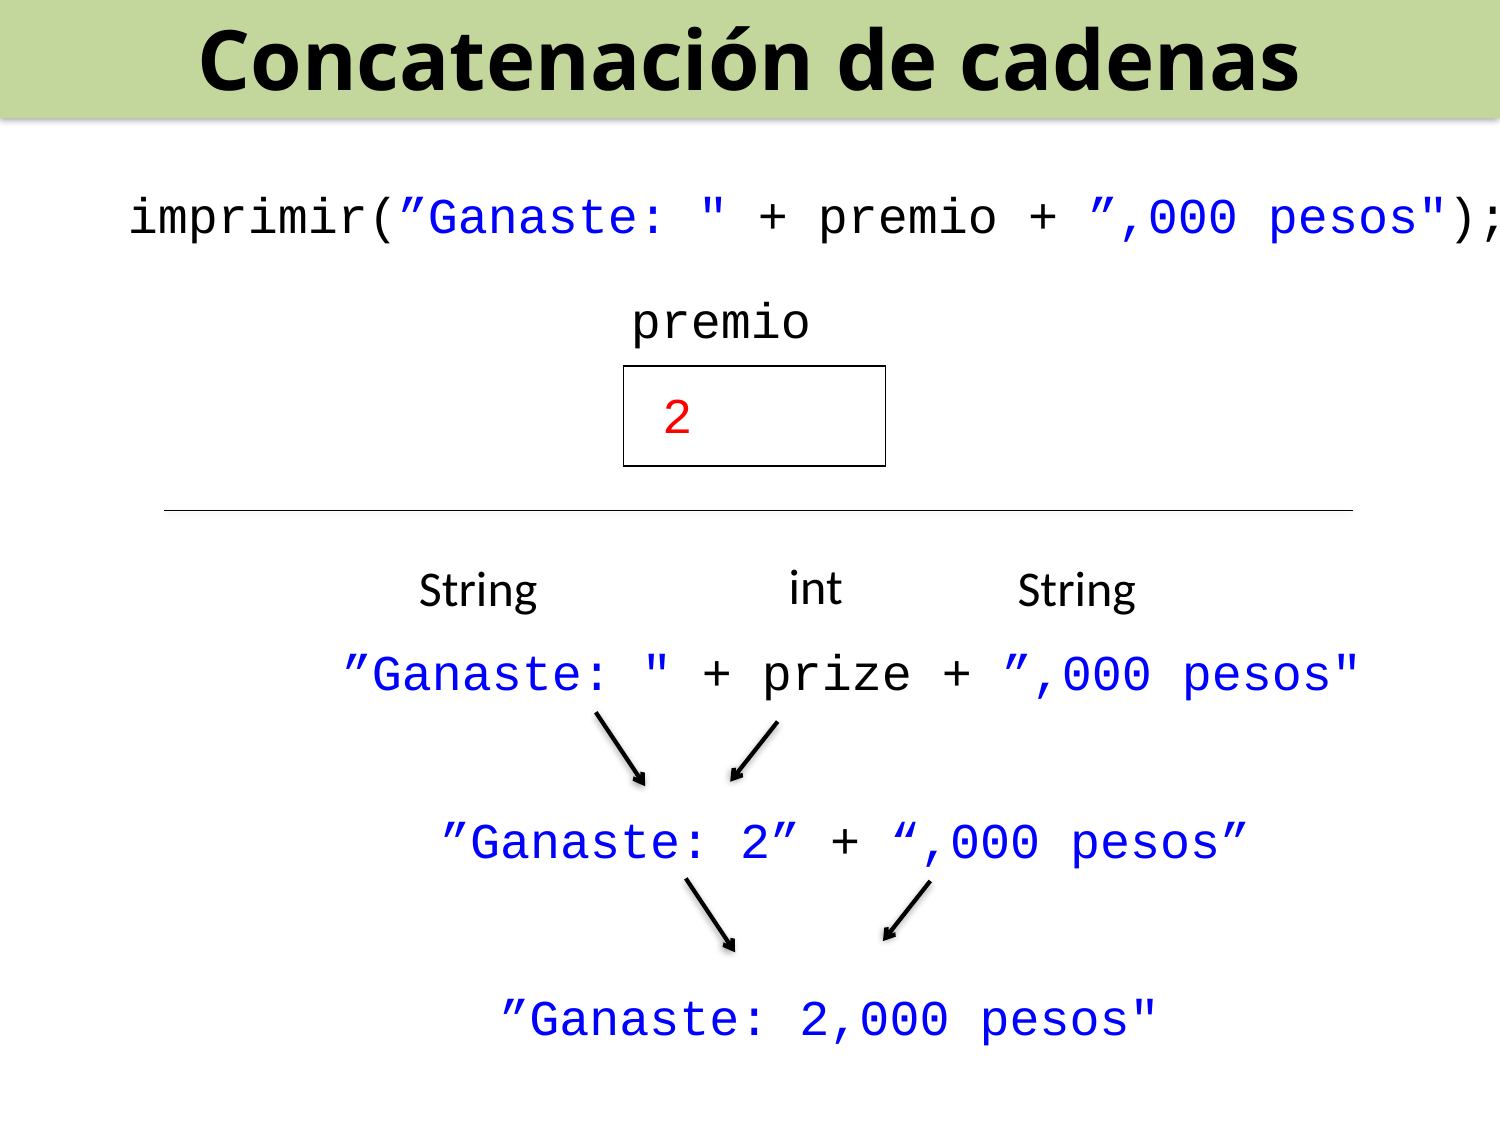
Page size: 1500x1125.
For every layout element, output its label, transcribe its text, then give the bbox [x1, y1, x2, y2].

text_box premio [616, 281, 826, 357]
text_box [730, 721, 778, 782]
text_box ”Ganaste: 2” + “,000 pesos” [425, 801, 1265, 877]
text_box [623, 366, 886, 467]
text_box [595, 711, 646, 787]
text_box String [404, 548, 553, 624]
text_box ”Ganaste: 2,000 pesos" [484, 977, 1175, 1053]
text_box imprimir(”Ganaste: " + premio + ”,000 pesos"); [113, 175, 1500, 251]
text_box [882, 880, 931, 942]
text_box Concatenación de cadenas [0, 0, 1500, 122]
text_box ”Ganaste: " + prize + ”,000 pesos" [327, 632, 1377, 708]
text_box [685, 878, 736, 953]
text_box int [773, 546, 858, 622]
text_box String [1002, 549, 1151, 624]
text_box 2 [647, 376, 708, 451]
